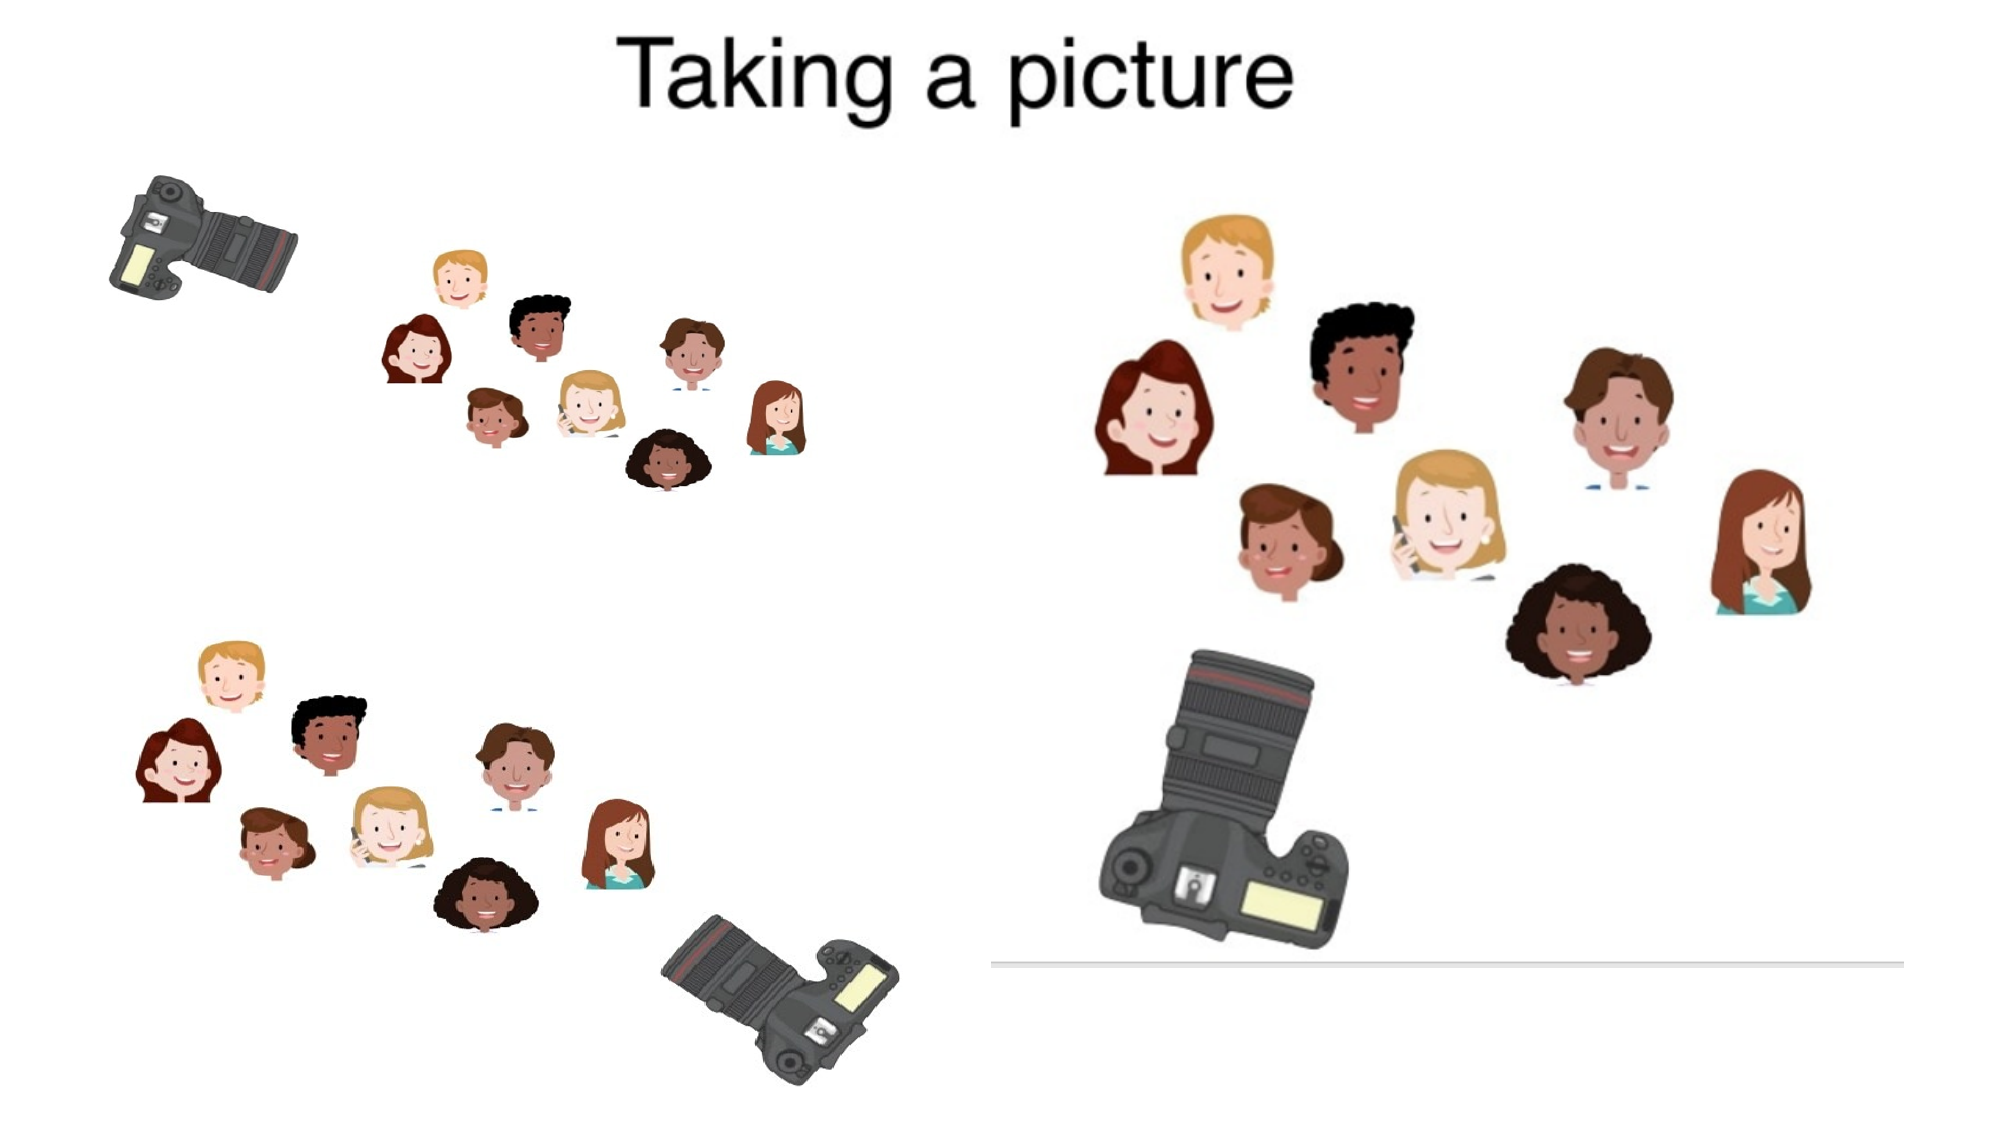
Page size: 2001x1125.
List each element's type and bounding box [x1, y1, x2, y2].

picture [991, 197, 1904, 968]
text_box [96, 139, 880, 534]
picture [579, 0, 1315, 169]
picture [81, 627, 936, 1089]
